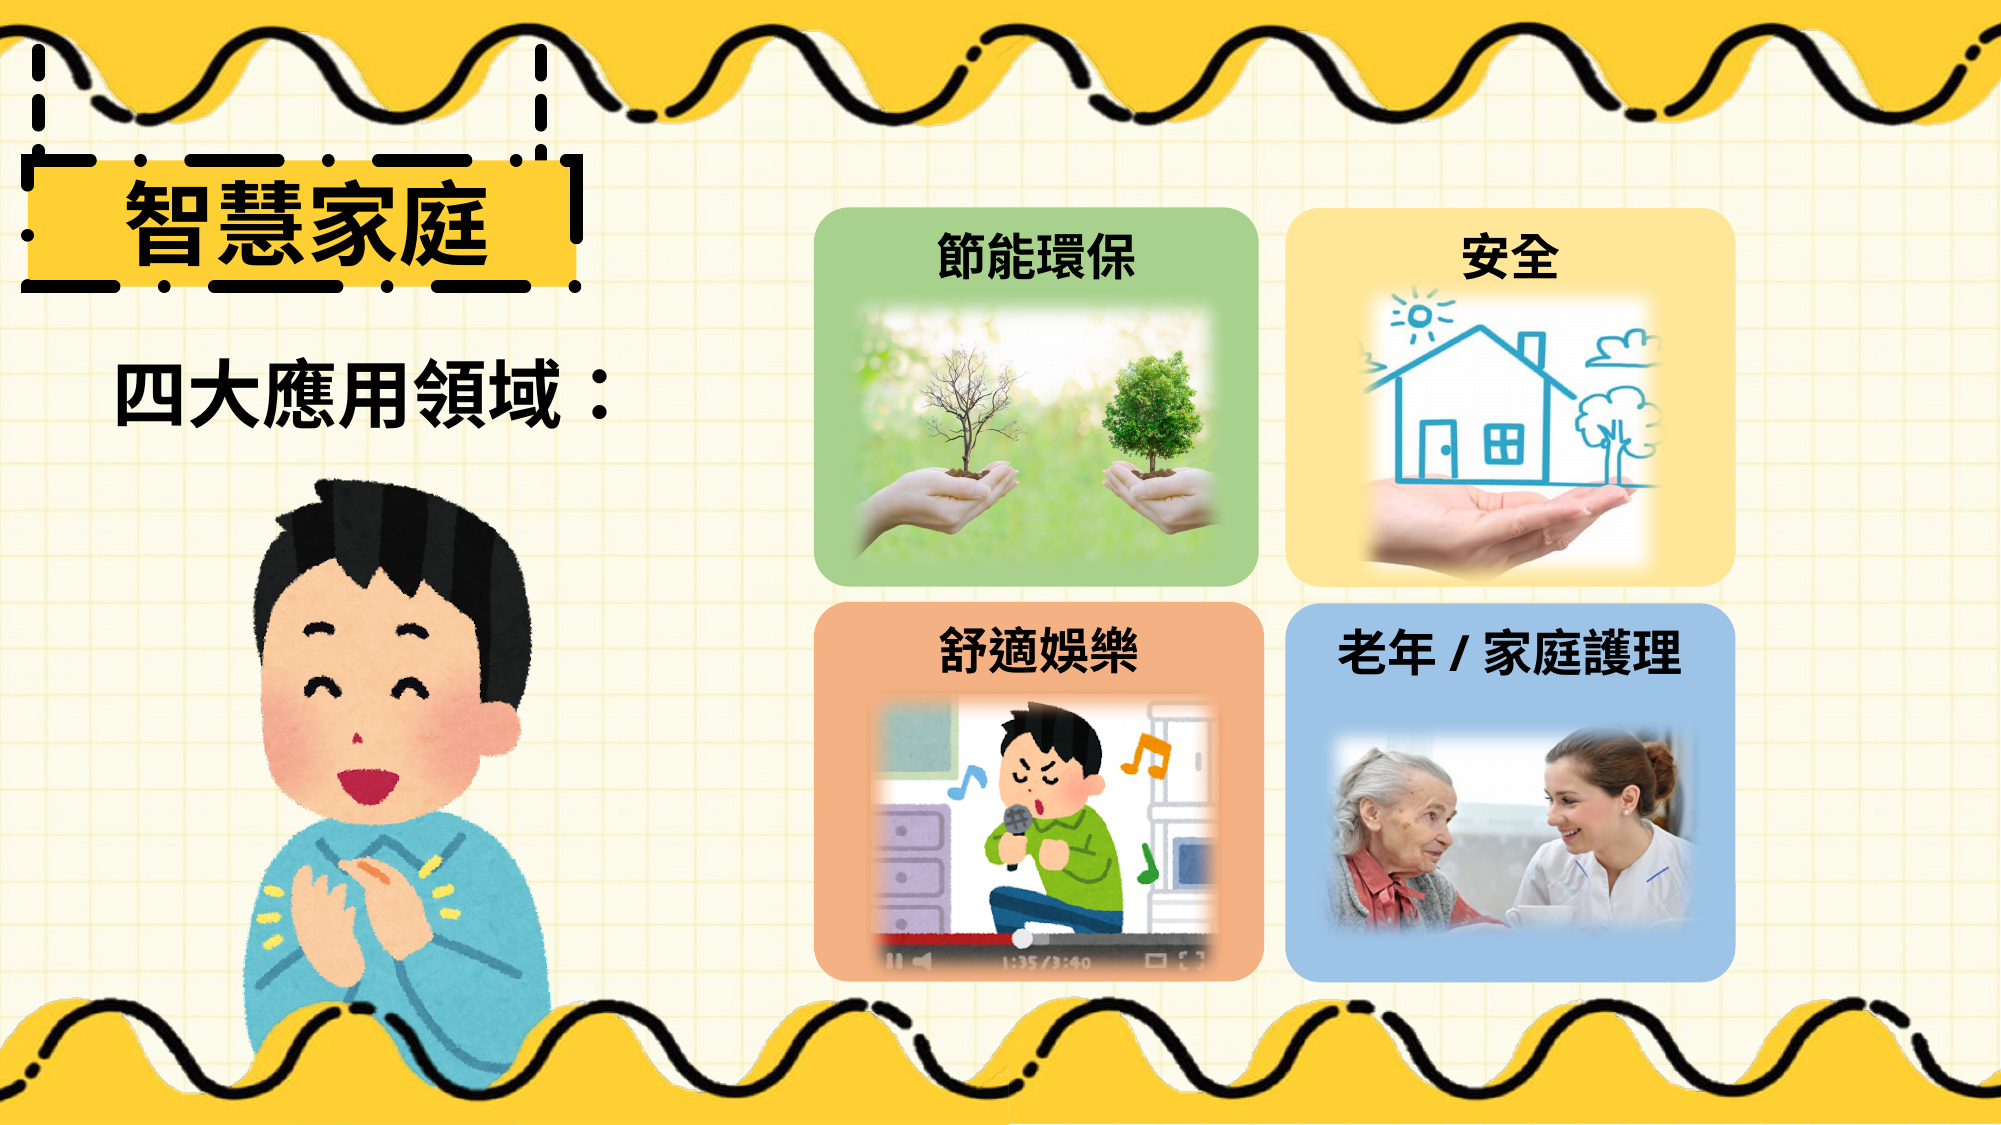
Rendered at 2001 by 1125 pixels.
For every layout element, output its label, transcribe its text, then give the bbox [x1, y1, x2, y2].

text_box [813, 207, 1259, 587]
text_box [1285, 207, 1736, 587]
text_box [813, 601, 1265, 993]
text_box [27, 159, 577, 288]
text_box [0, 965, 2000, 1125]
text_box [1285, 603, 1736, 983]
title 智慧家庭 [38, 168, 577, 289]
picture [0, 0, 2001, 1125]
text_box 四大應用領域： [97, 339, 813, 445]
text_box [0, 0, 2000, 159]
